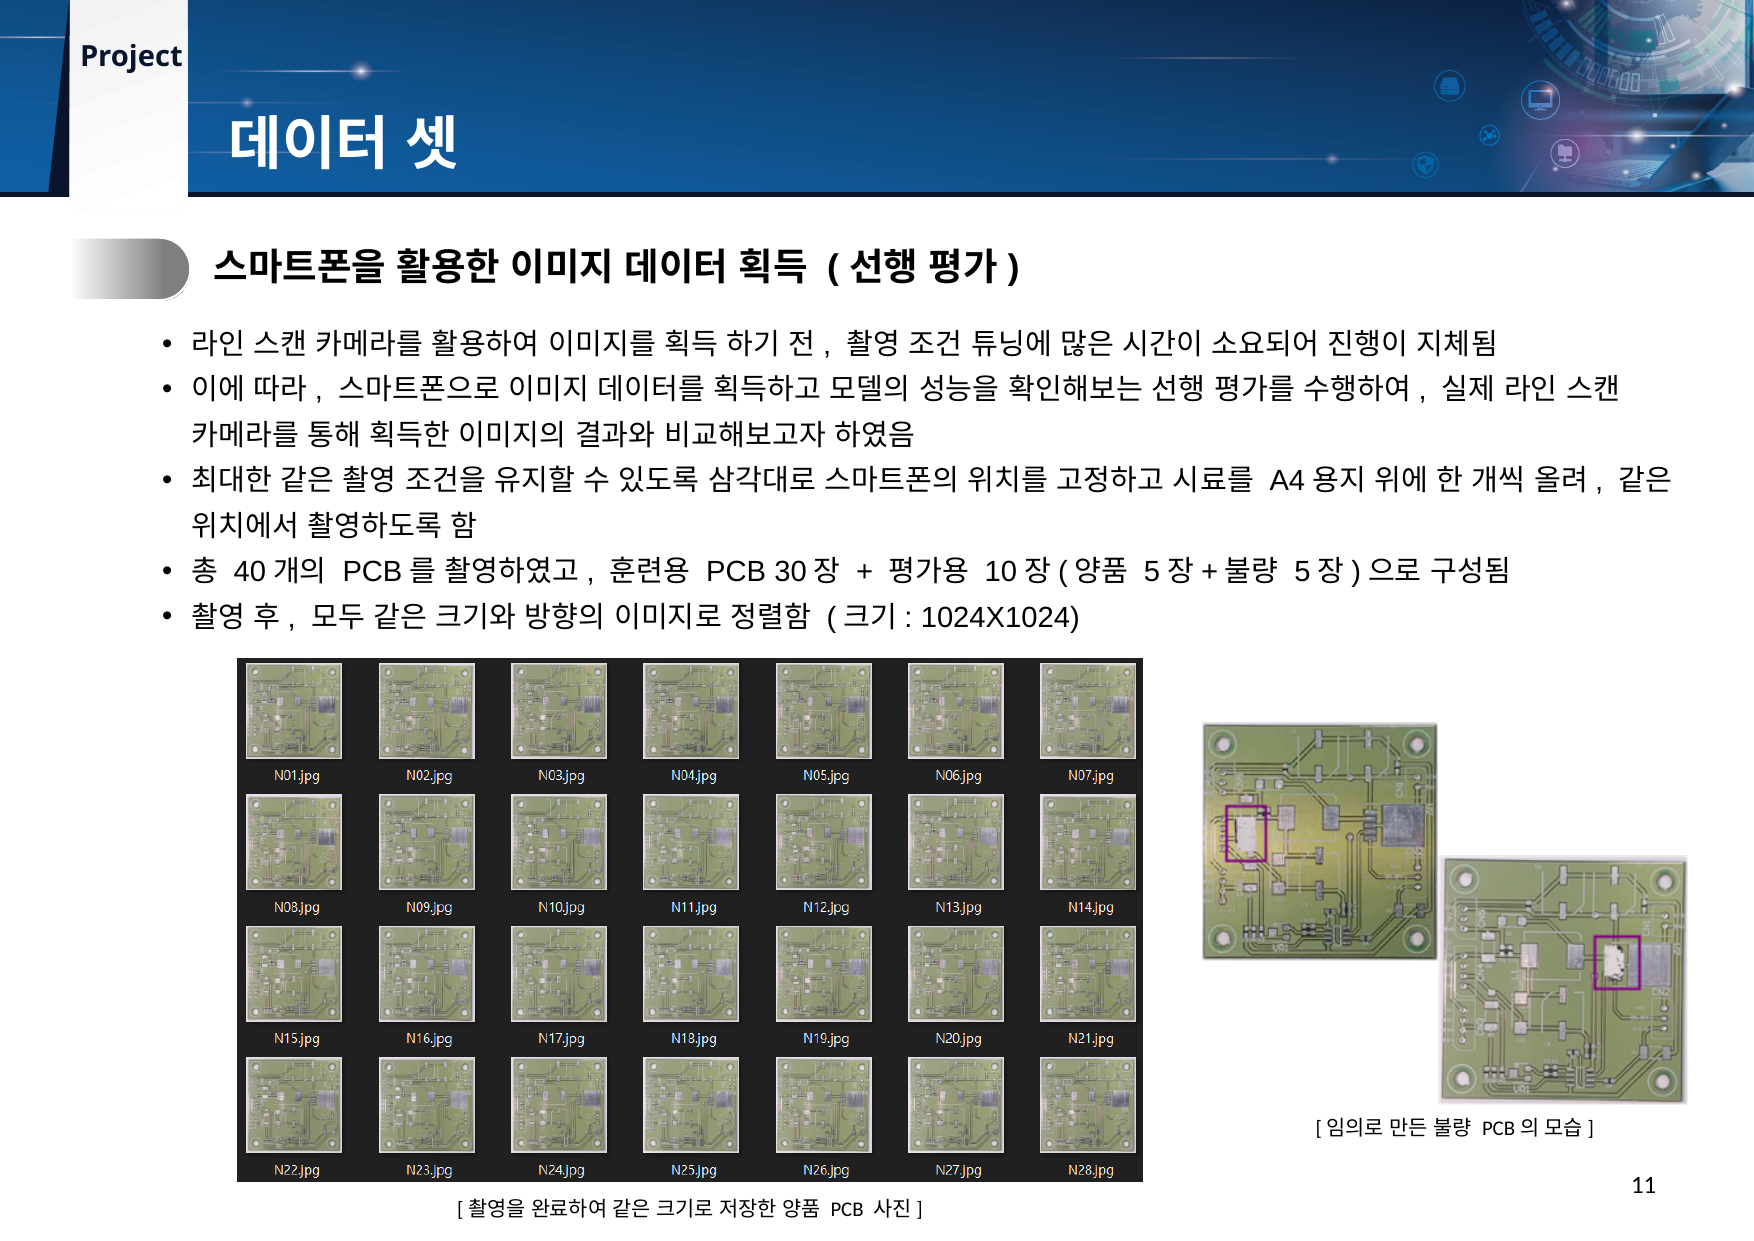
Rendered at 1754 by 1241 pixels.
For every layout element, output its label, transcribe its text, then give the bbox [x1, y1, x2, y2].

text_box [70, 237, 1143, 301]
text_box 라인 스캔 카메라를 활용하여 이미지를 획득 하기 전, 촬영 조건 튜닝에 많은 시간이 소요되어 진행이 지체됨 이에 따라, 스마트폰으로 이미지 데이터를 획득하고 모델의 성능을 확인해보는 선행 평가를 수행하여, 실제 라인 스캔 카메라를 통해 획득한 이미지의 결과와 비교해보고자 하였음 최대한 같은 촬영 조건을 유지할 수 있도록 삼각대로 스마트폰의 위치를 고정하고 시료를 A4용지 위에 한 개씩 올려, 같은 위치에서 촬영하도록 함 총 40개의 PCB를 촬영하였고, 훈련용 PCB 30장 + 평가용 10장(양품 5장+불량 5장)으로 구성됨 촬영 후, 모두 같은 크기와 방향의 이미지로 정렬함 (크기: 1024X1024) [147, 307, 1692, 641]
text_box [임의로 만든 불량 PCB의 모습] [1155, 1107, 1754, 1148]
picture [0, 0, 69, 192]
picture [237, 658, 1143, 1182]
picture [188, 0, 1754, 192]
text_box 데이터 셋 [213, 98, 1522, 184]
text_box 11 [1616, 1160, 1752, 1206]
text_box [촬영을 완료하여 같은 크기로 저장한 양품 PCB 사진] [390, 1188, 989, 1229]
picture [1202, 722, 1689, 1107]
